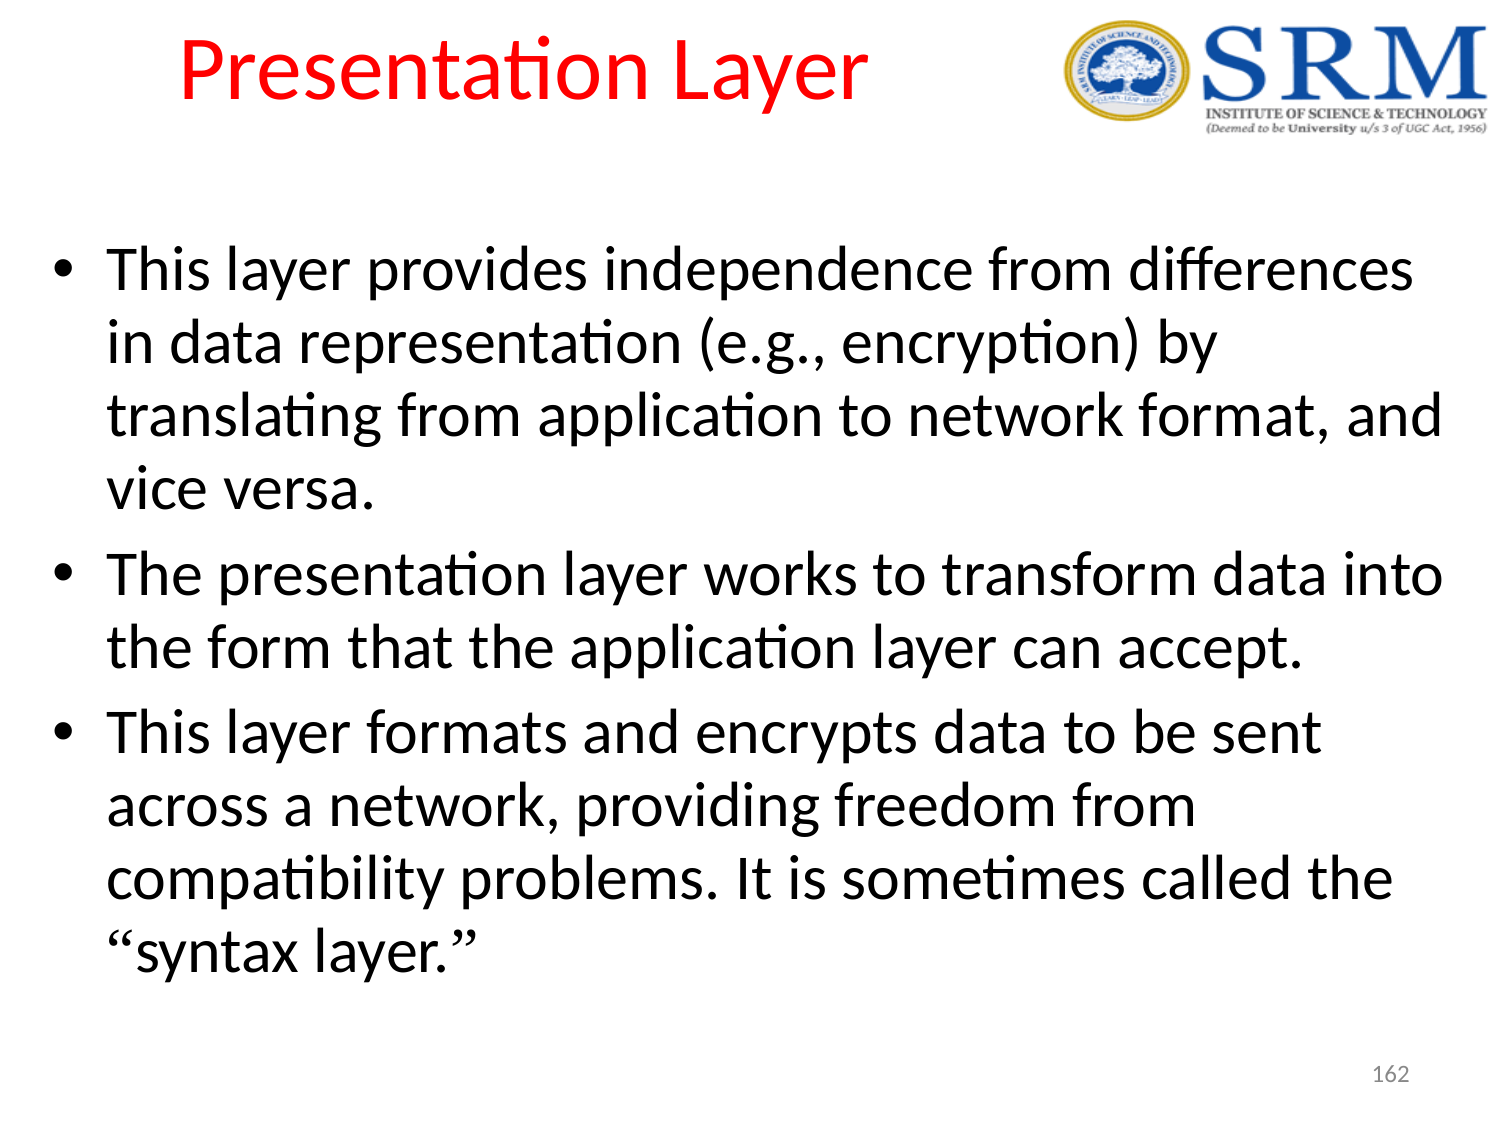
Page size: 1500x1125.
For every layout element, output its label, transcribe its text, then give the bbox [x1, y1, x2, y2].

list This layer provides independence from differences in data representation (e.g., encryption) by translating from application to network format, and vice versa. The presentation layer works to transform data into the form that the application layer can accept. This layer formats and encrypts data to be sent across a network, providing freedom from compatibility problems. It is sometimes called the “syntax layer.” [37, 224, 1475, 1050]
picture [1059, 0, 1500, 151]
slide_number ‹#› [1074, 1050, 1425, 1103]
title Presentation Layer [62, 0, 988, 125]
